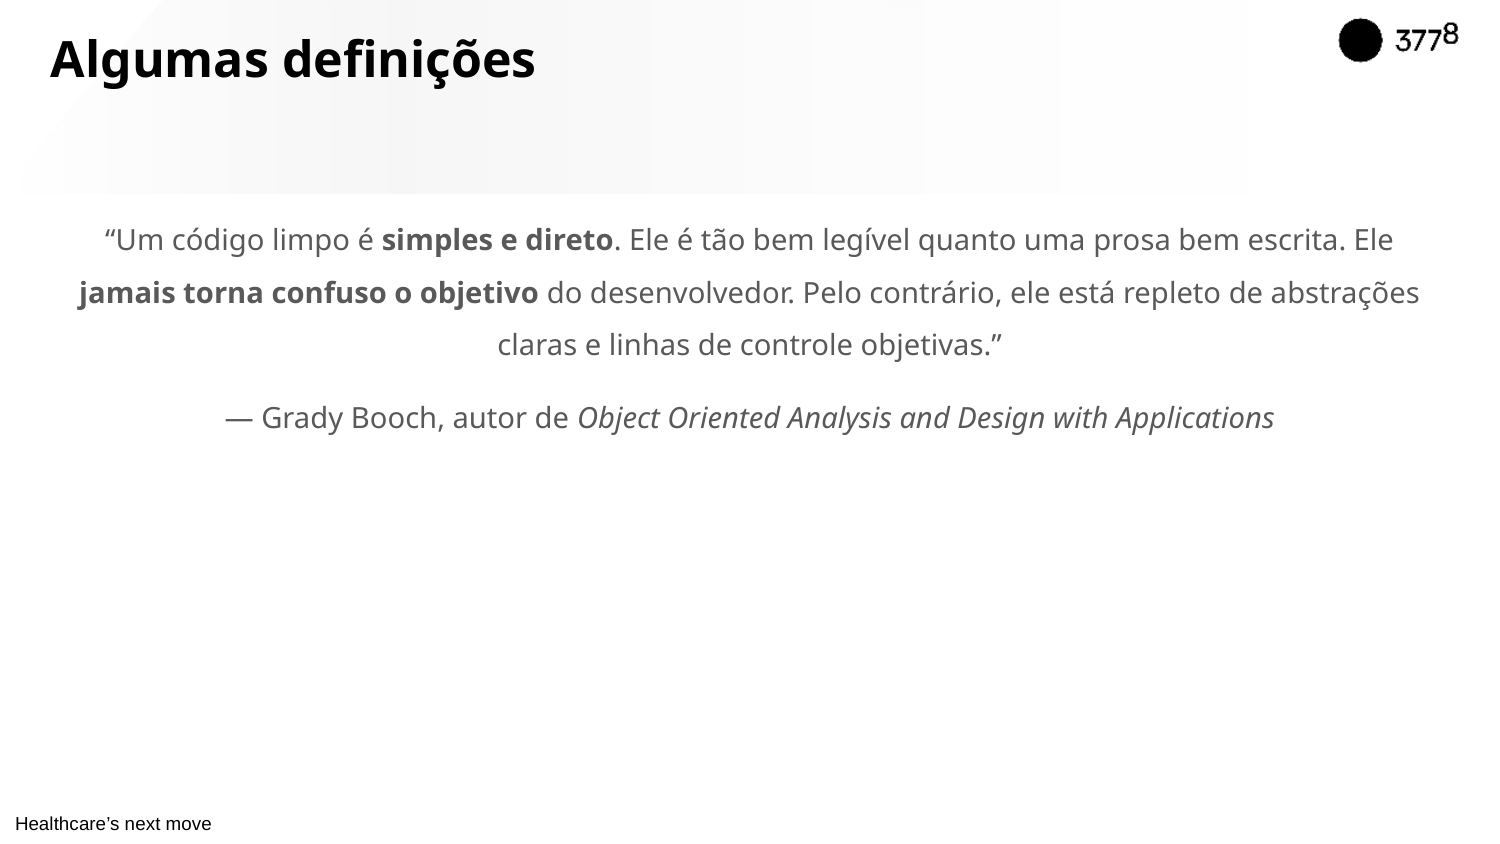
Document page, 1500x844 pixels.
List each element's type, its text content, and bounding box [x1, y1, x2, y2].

title Algumas definições [35, 12, 1308, 107]
picture [0, 0, 1500, 194]
list “Um código limpo é simples e direto. Ele é tão bem legível quanto uma prosa bem escrita. Ele jamais torna confuso o objetivo do desenvolvedor. Pelo contrário, ele está repleto de abstrações claras e linhas de controle objetivas.” — Grady Booch, autor de Object Oriented Analysis and Design with Applications [51, 189, 1449, 750]
